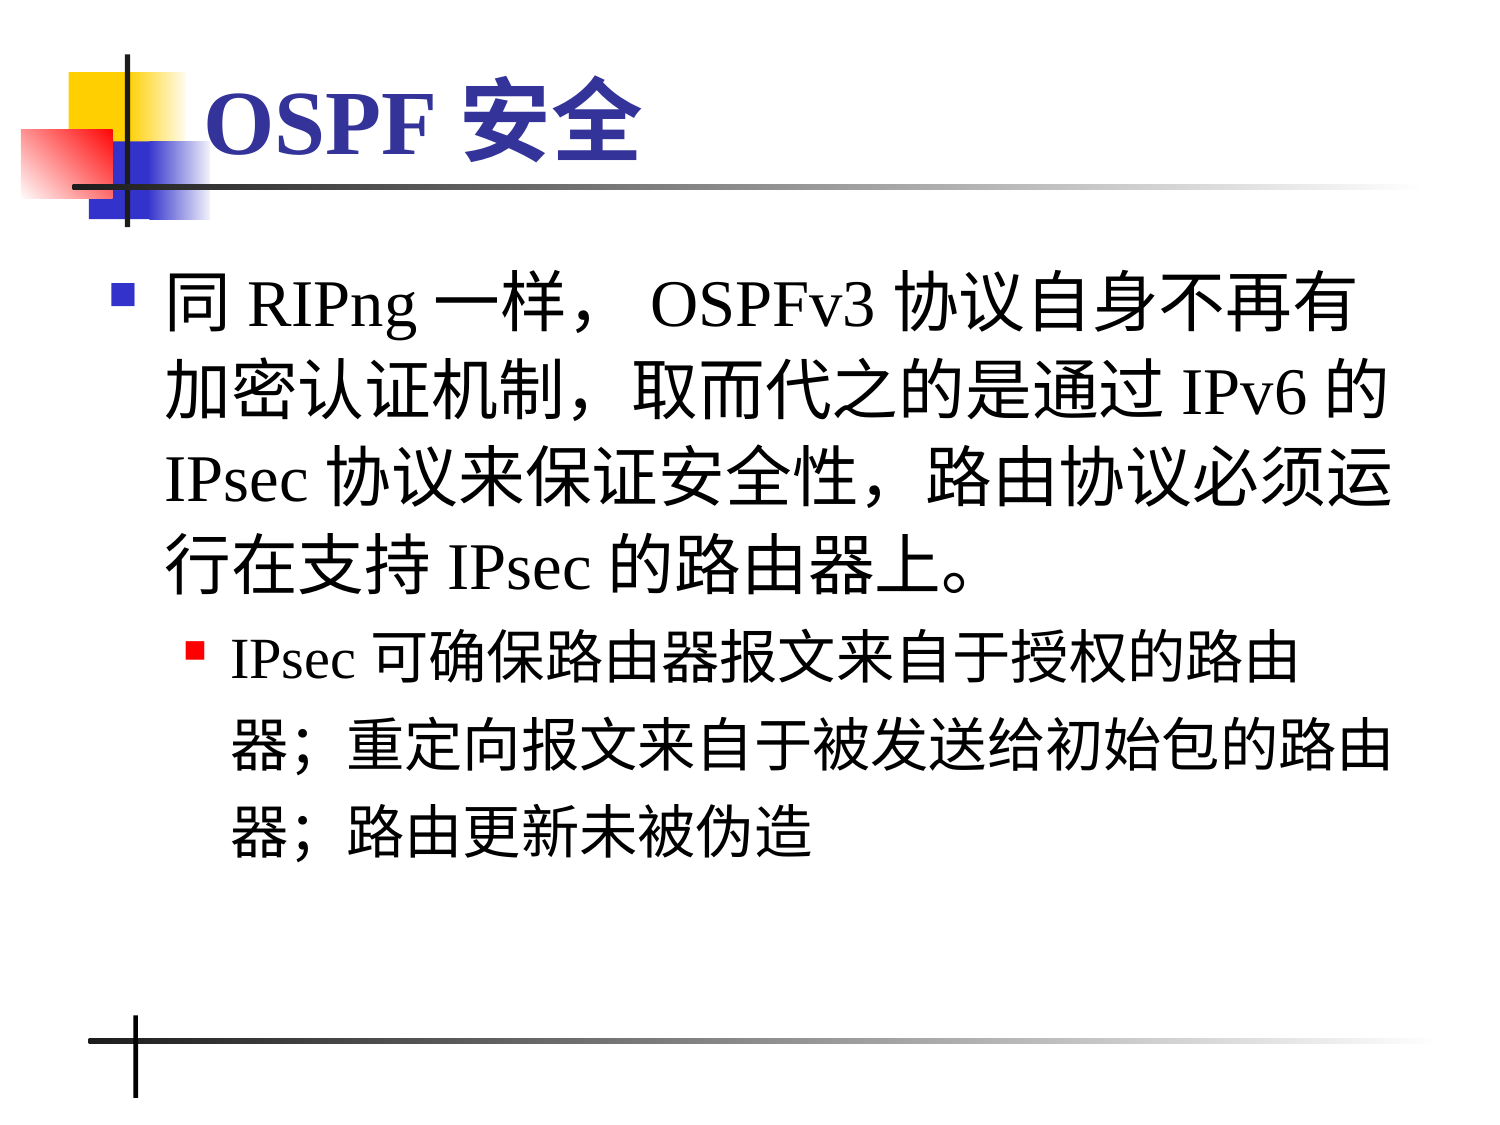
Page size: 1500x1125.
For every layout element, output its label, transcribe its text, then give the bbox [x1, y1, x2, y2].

title OSPF安全 [188, 23, 1468, 181]
list 同RIPng一样，OSPFv3协议自身不再有加密认证机制，取而代之的是通过IPv6的IPsec协议来保证安全性，路由协议必须运行在支持IPsec的路由器上。 IPsec可确保路由器报文来自于授权的路由器；重定向报文来自于被发送给初始包的路由器；路由更新未被伪造 [92, 244, 1428, 1046]
